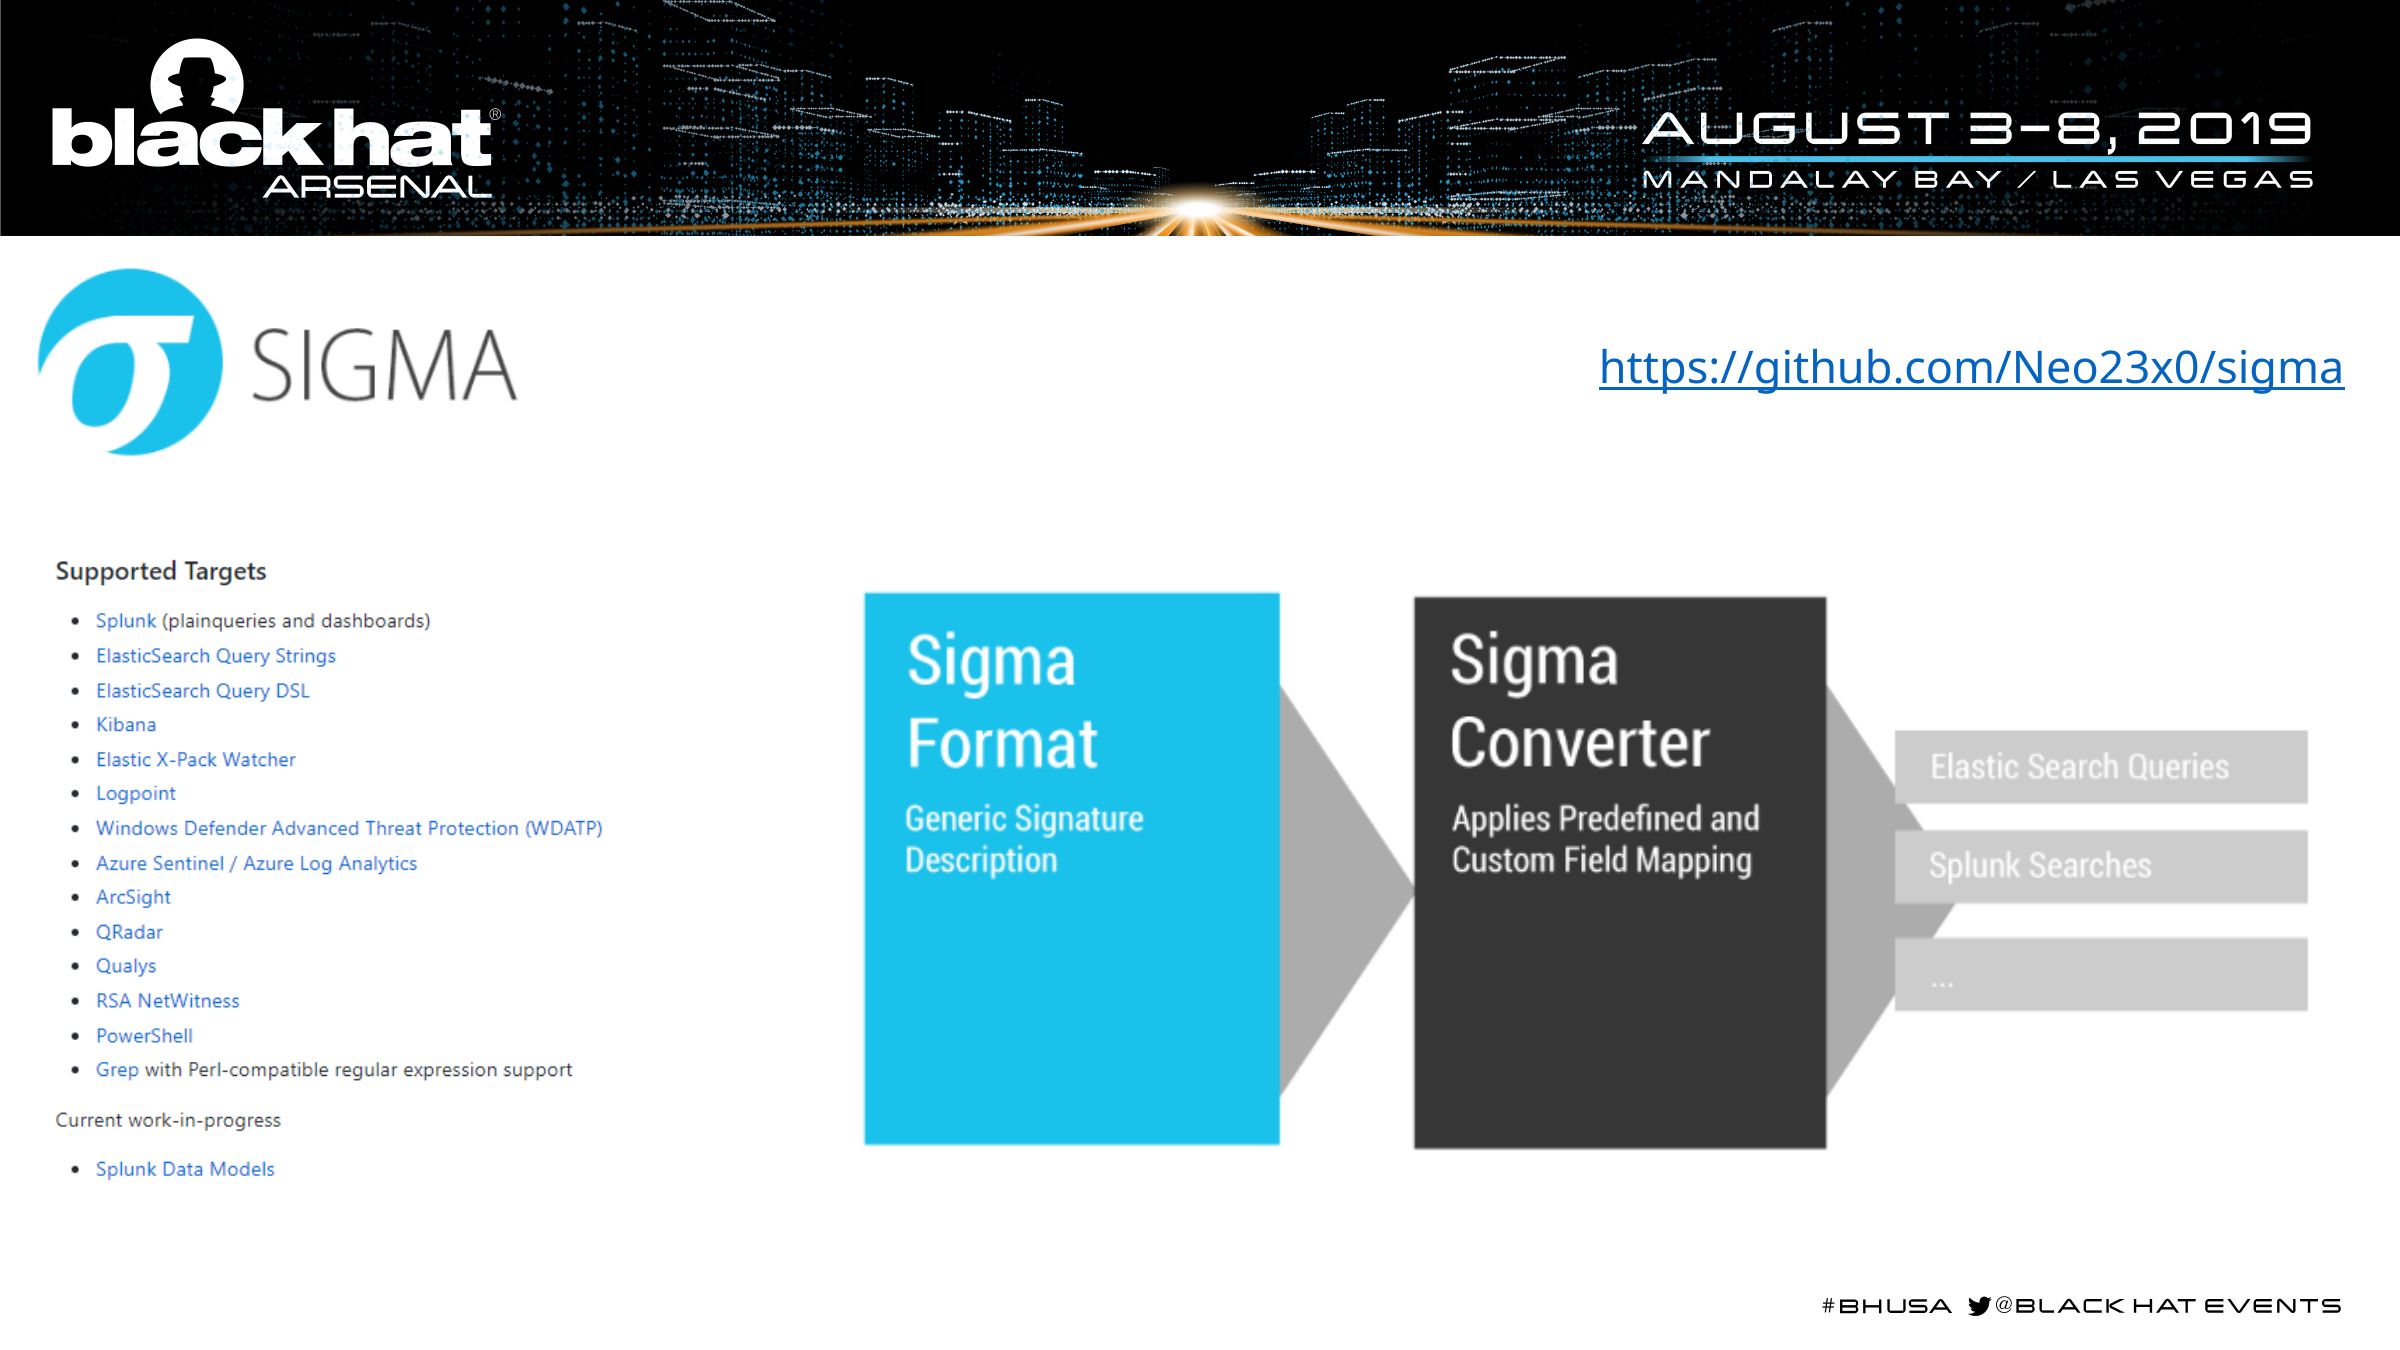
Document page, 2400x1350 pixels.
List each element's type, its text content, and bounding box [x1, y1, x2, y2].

text_box https://github.com/Neo23x0/sigma [1584, 330, 2360, 407]
picture [0, 0, 2400, 1350]
